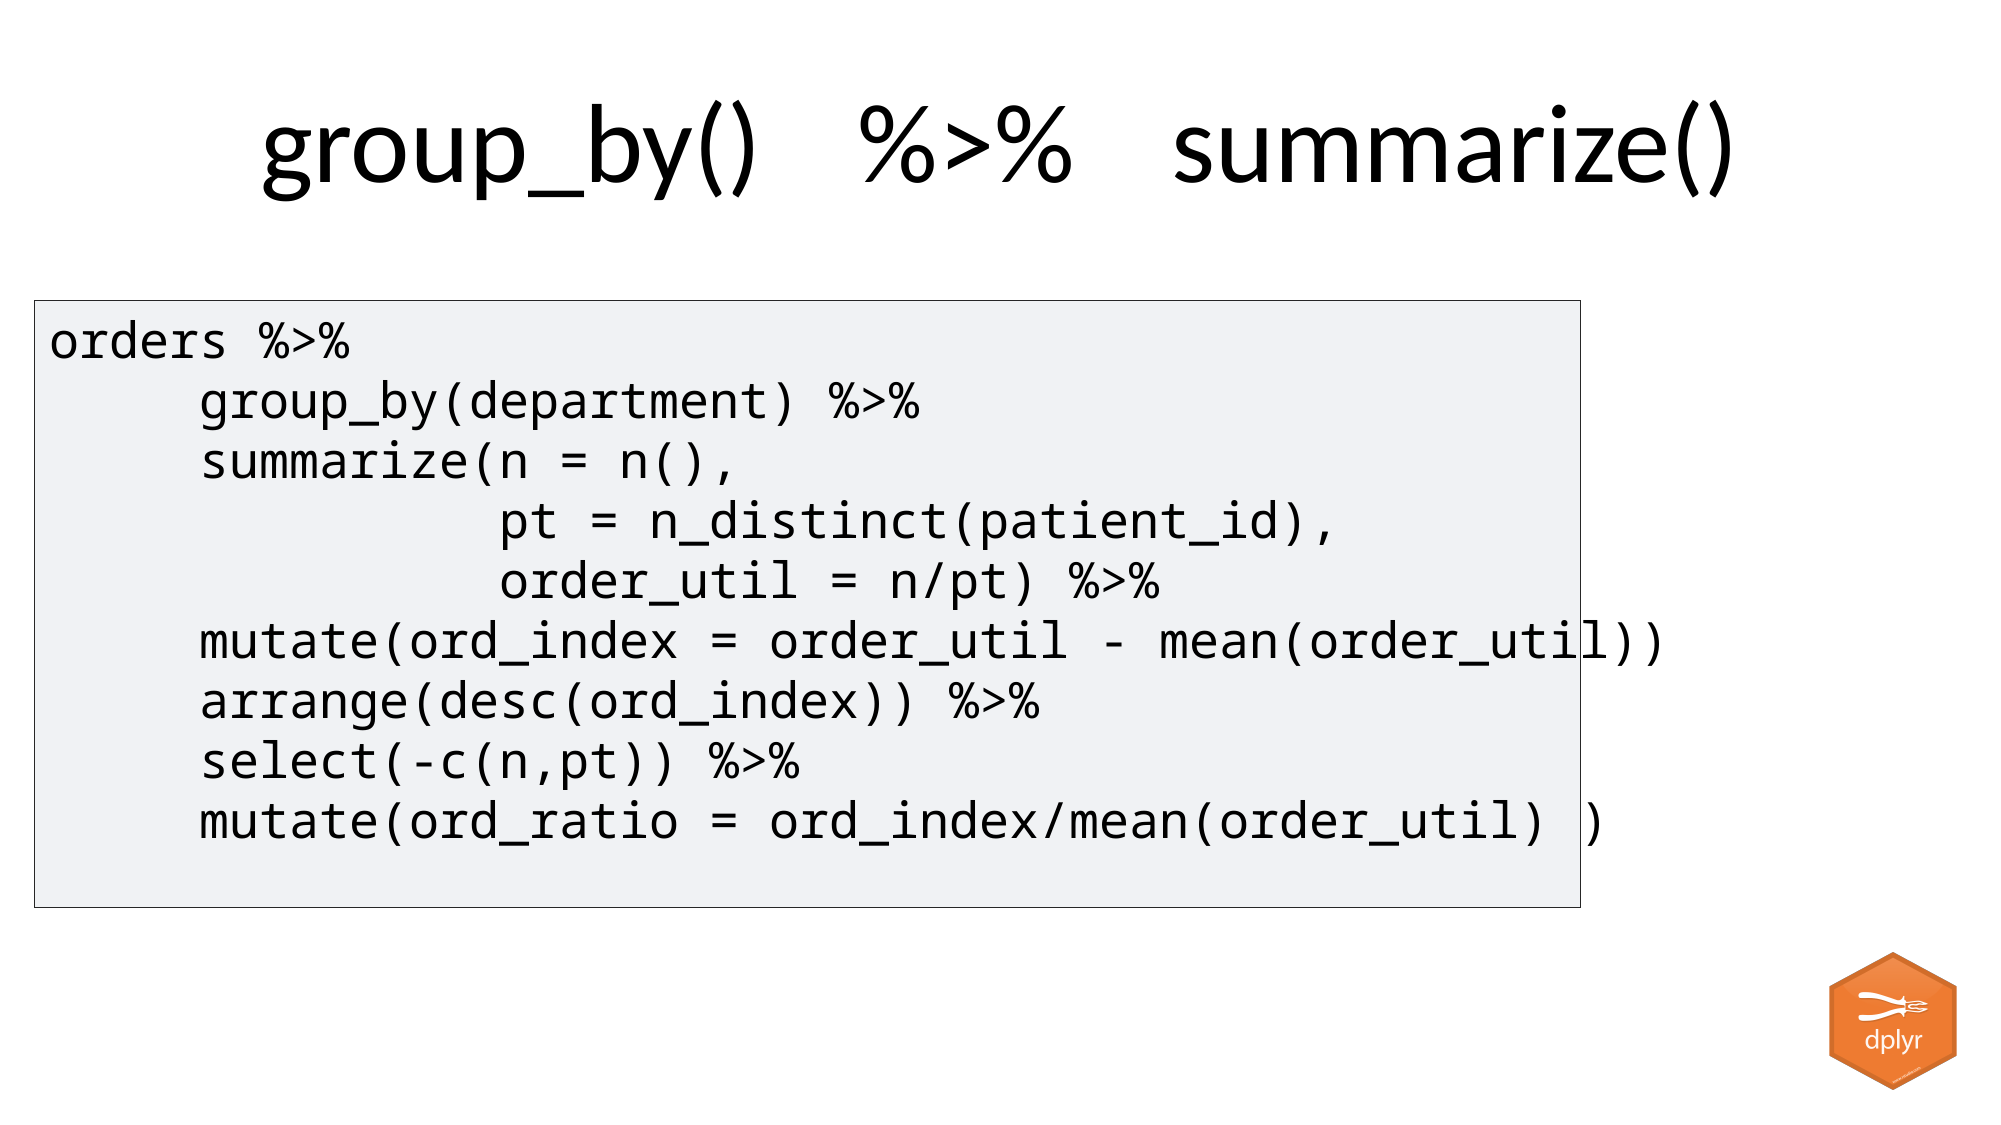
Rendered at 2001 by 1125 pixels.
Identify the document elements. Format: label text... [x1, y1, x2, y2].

text_box summarize() [1156, 62, 1754, 213]
text_box group_by() [245, 62, 777, 213]
text_box orders %>% group_by(department) %>% summarize(n = n(), pt = n_distinct(patient_id), order_util = n/pt) %>% mutate(ord_index = order_util - mean(order_util)) arrange(desc(ord_index)) %>% select(-c(n,pt)) %>% mutate(ord_ratio = ord_index/mean(order_util) ) [34, 300, 1830, 931]
text_box [1829, 952, 1957, 1090]
text_box %>% [843, 62, 1090, 213]
